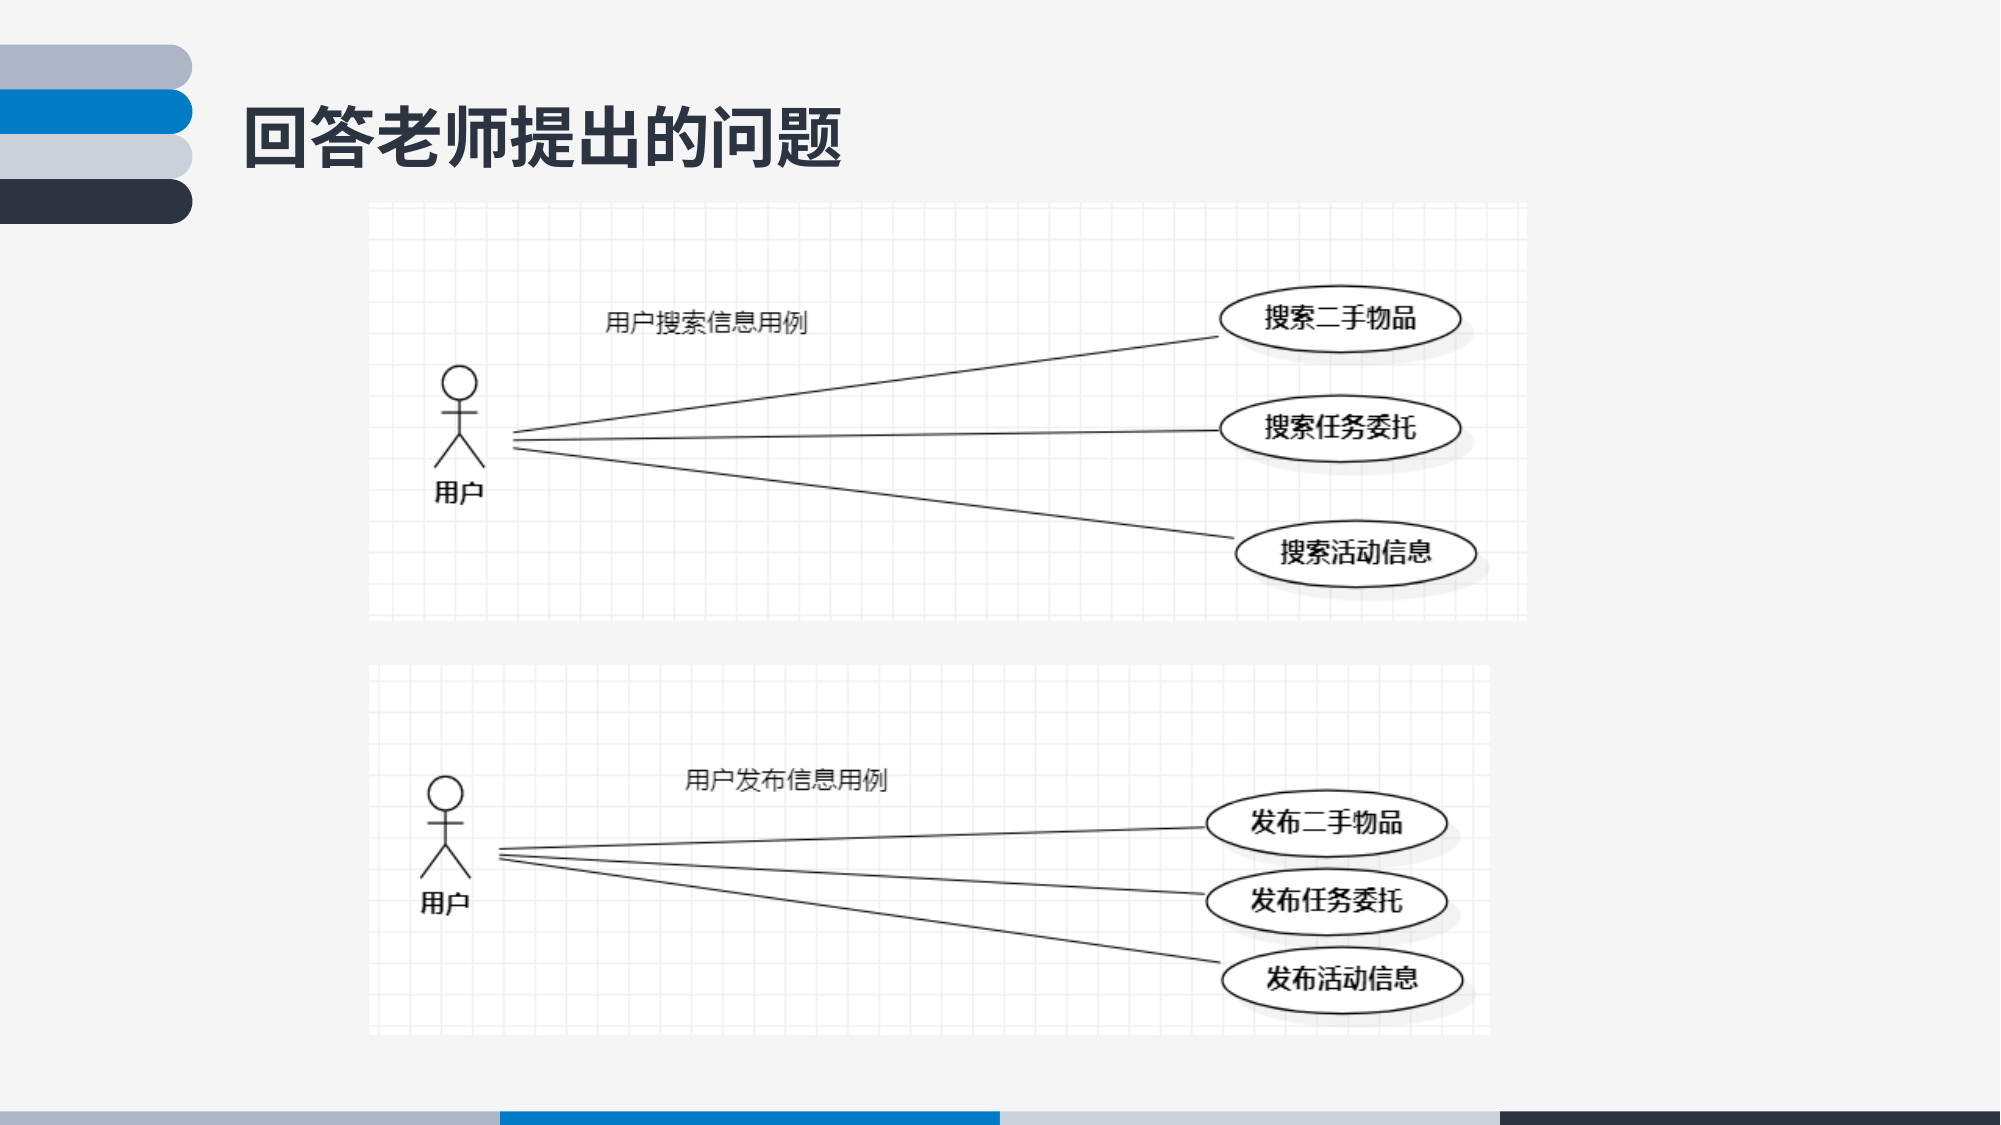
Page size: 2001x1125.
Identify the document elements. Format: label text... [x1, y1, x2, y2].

picture [368, 203, 1528, 621]
text_box 回答老师提出的问题 [228, 87, 859, 183]
picture [368, 665, 1490, 1035]
